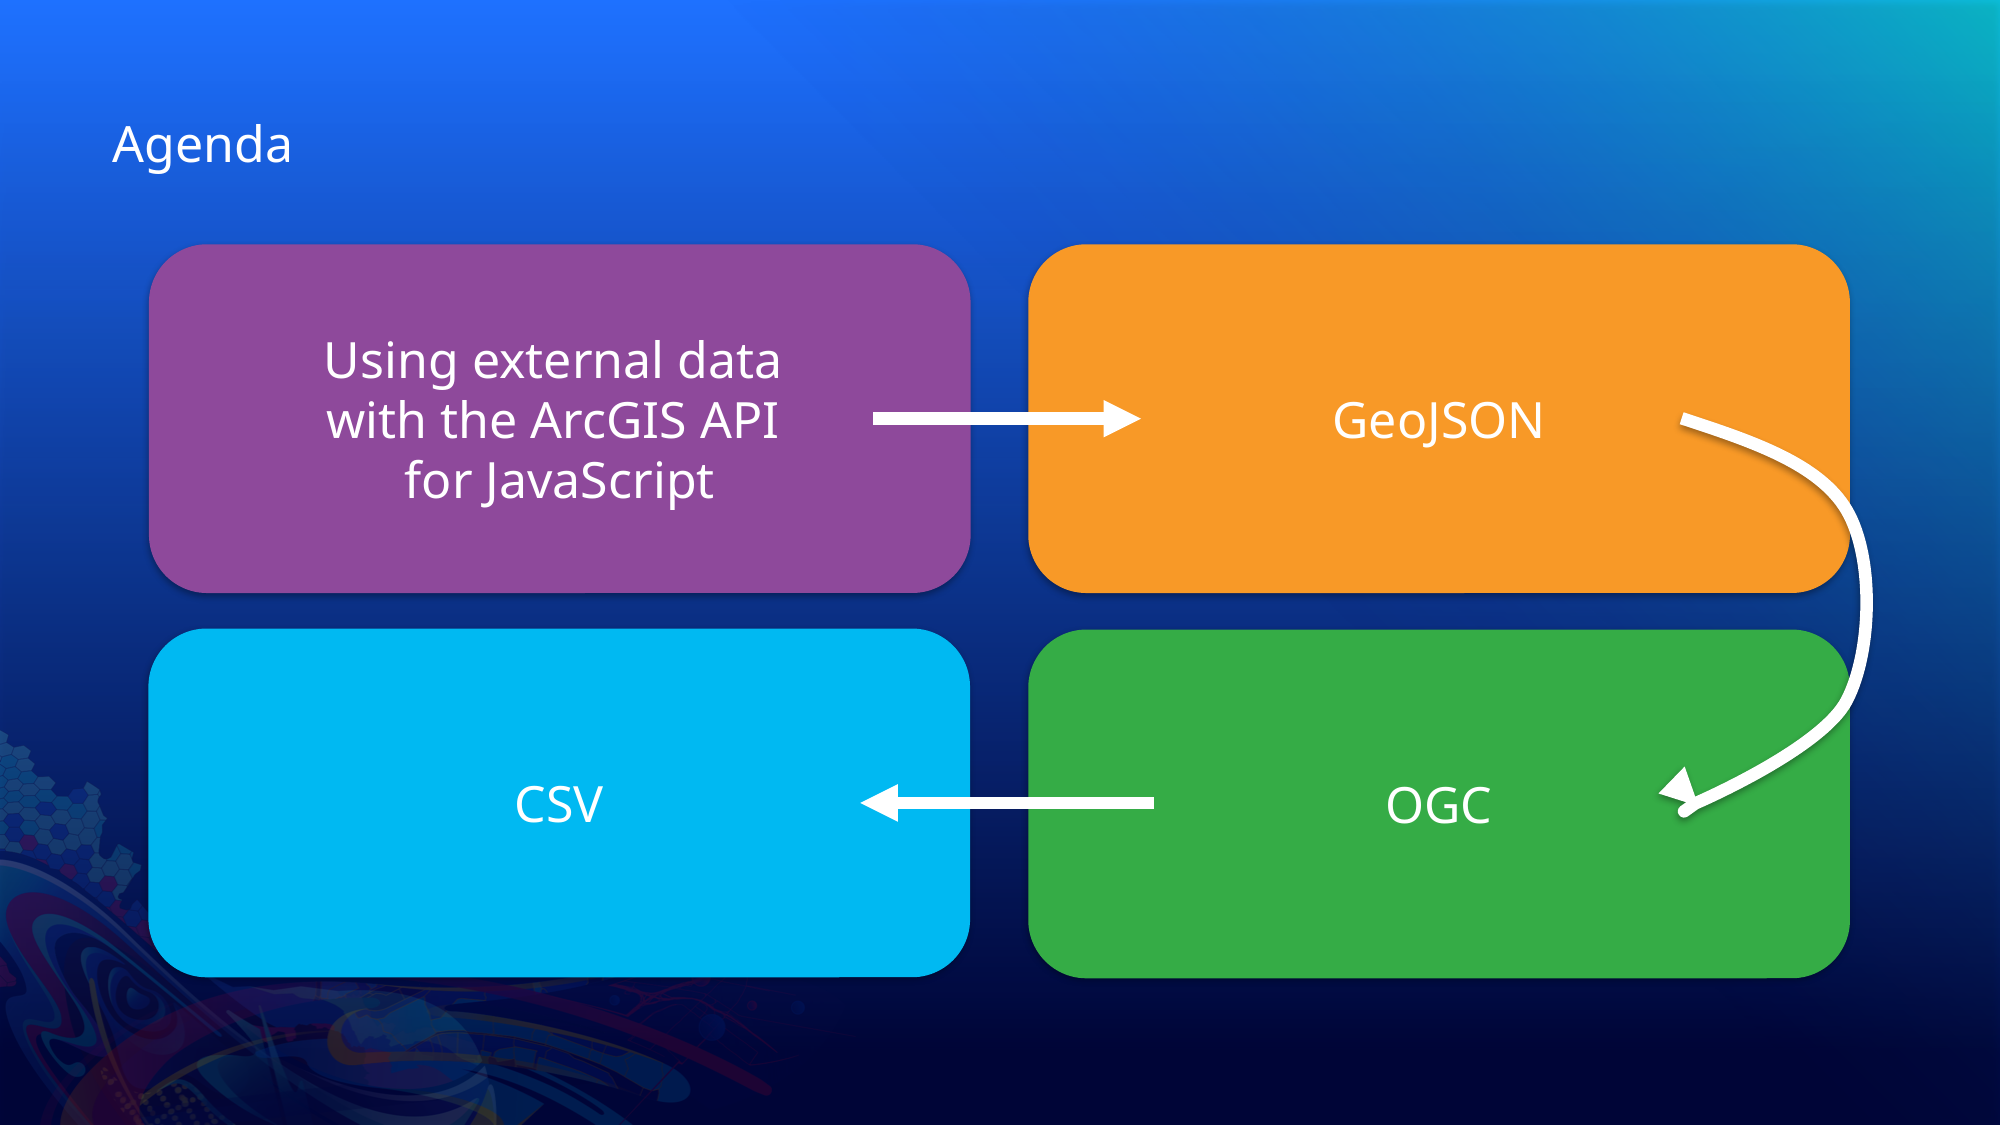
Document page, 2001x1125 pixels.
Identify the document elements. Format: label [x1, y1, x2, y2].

text_box [0, 0, 2000, 1125]
